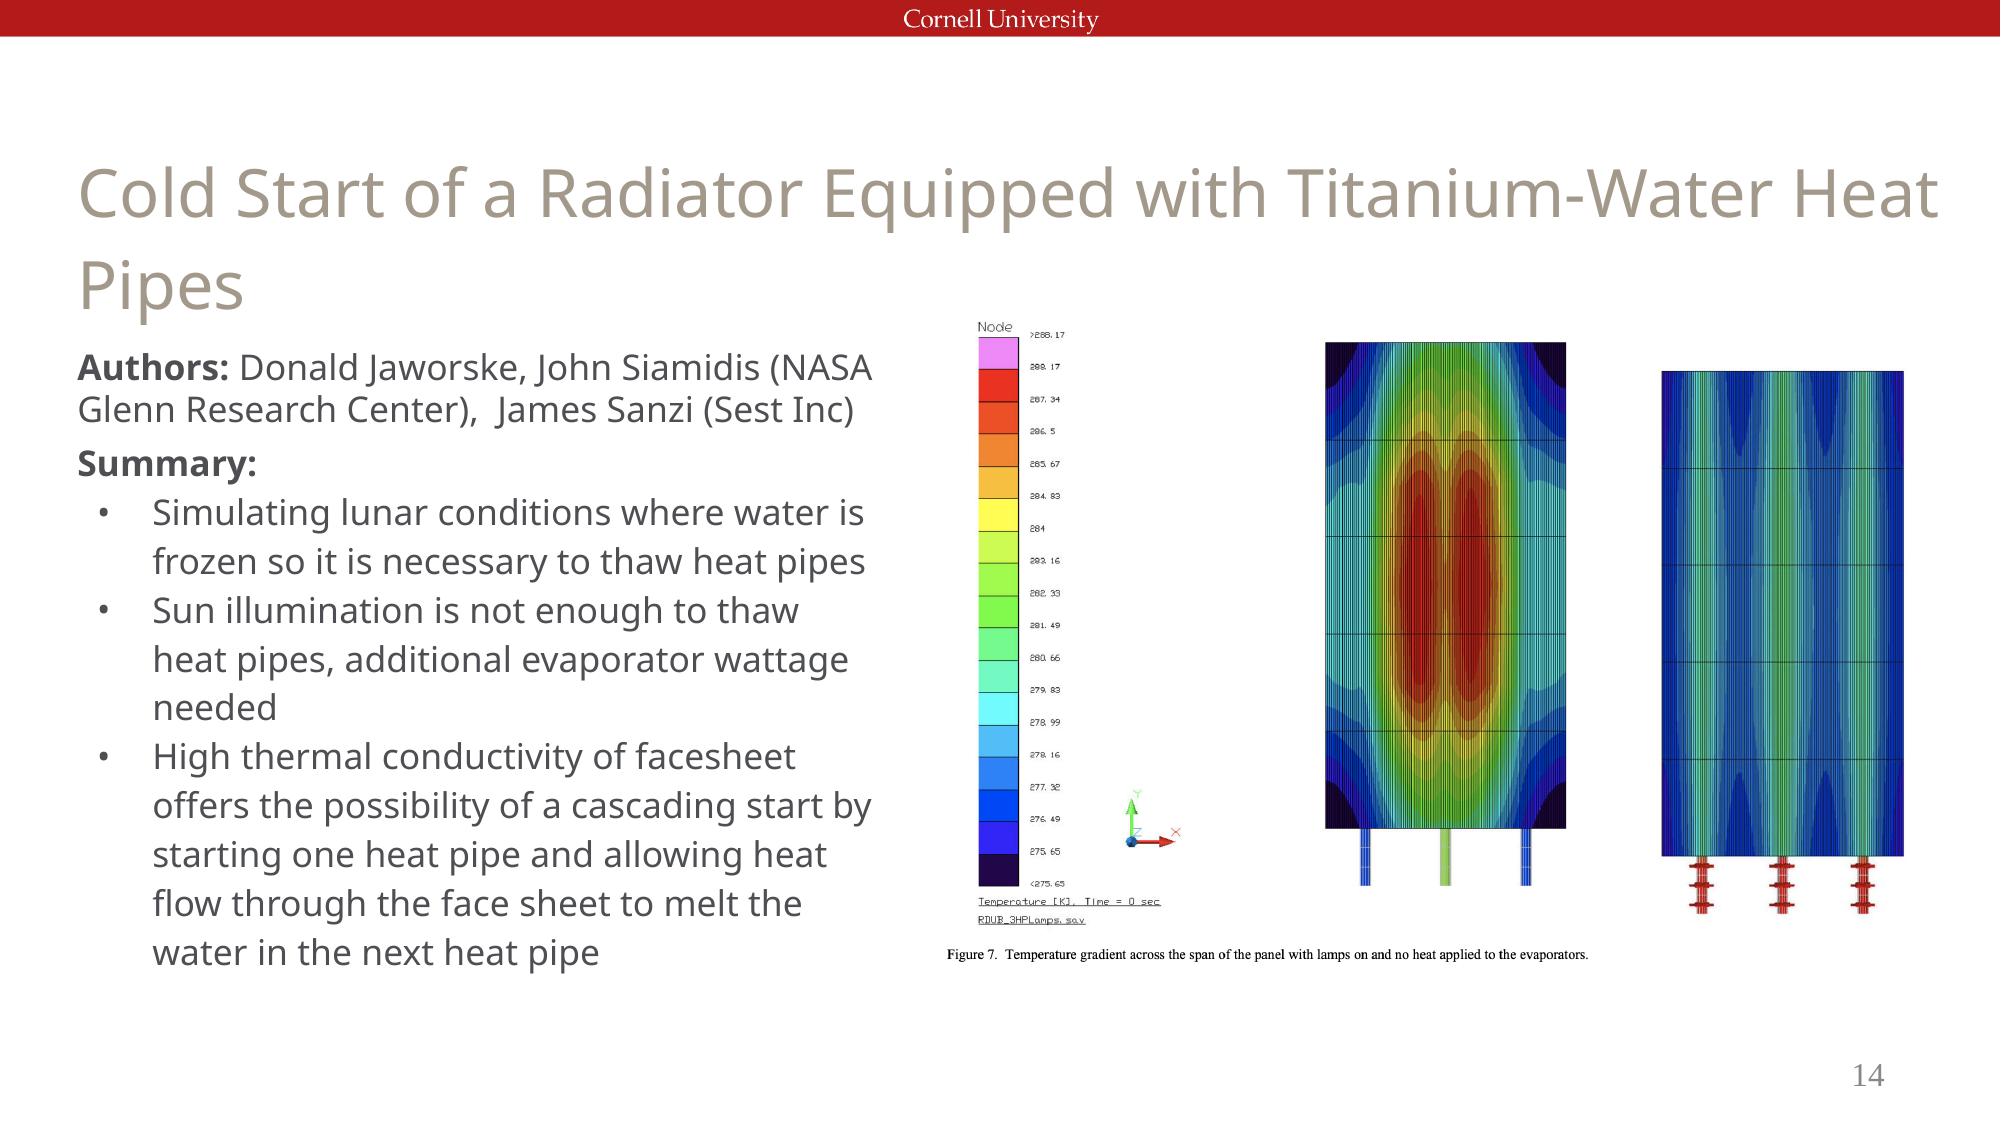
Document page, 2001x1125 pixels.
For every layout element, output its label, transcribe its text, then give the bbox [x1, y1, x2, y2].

picture [930, 299, 1929, 982]
list Authors: Donald Jaworske, John Siamidis (NASA Glenn Research Center), James Sanzi (Sest Inc) Summary: Simulating lunar conditions where water is frozen so it is necessary to thaw heat pipes Sun illumination is not enough to thaw heat pipes, additional evaporator wattage needed High thermal conductivity of facesheet offers the possibility of a cascading start by starting one heat pipe and allowing heat flow through the face sheet to melt the water in the next heat pipe [62, 337, 892, 994]
title Cold Start of a Radiator Equipped with Titanium-Water Heat Pipes [62, 174, 1961, 288]
picture [846, 0, 1144, 60]
slide_number 14 [1433, 1042, 1900, 1103]
